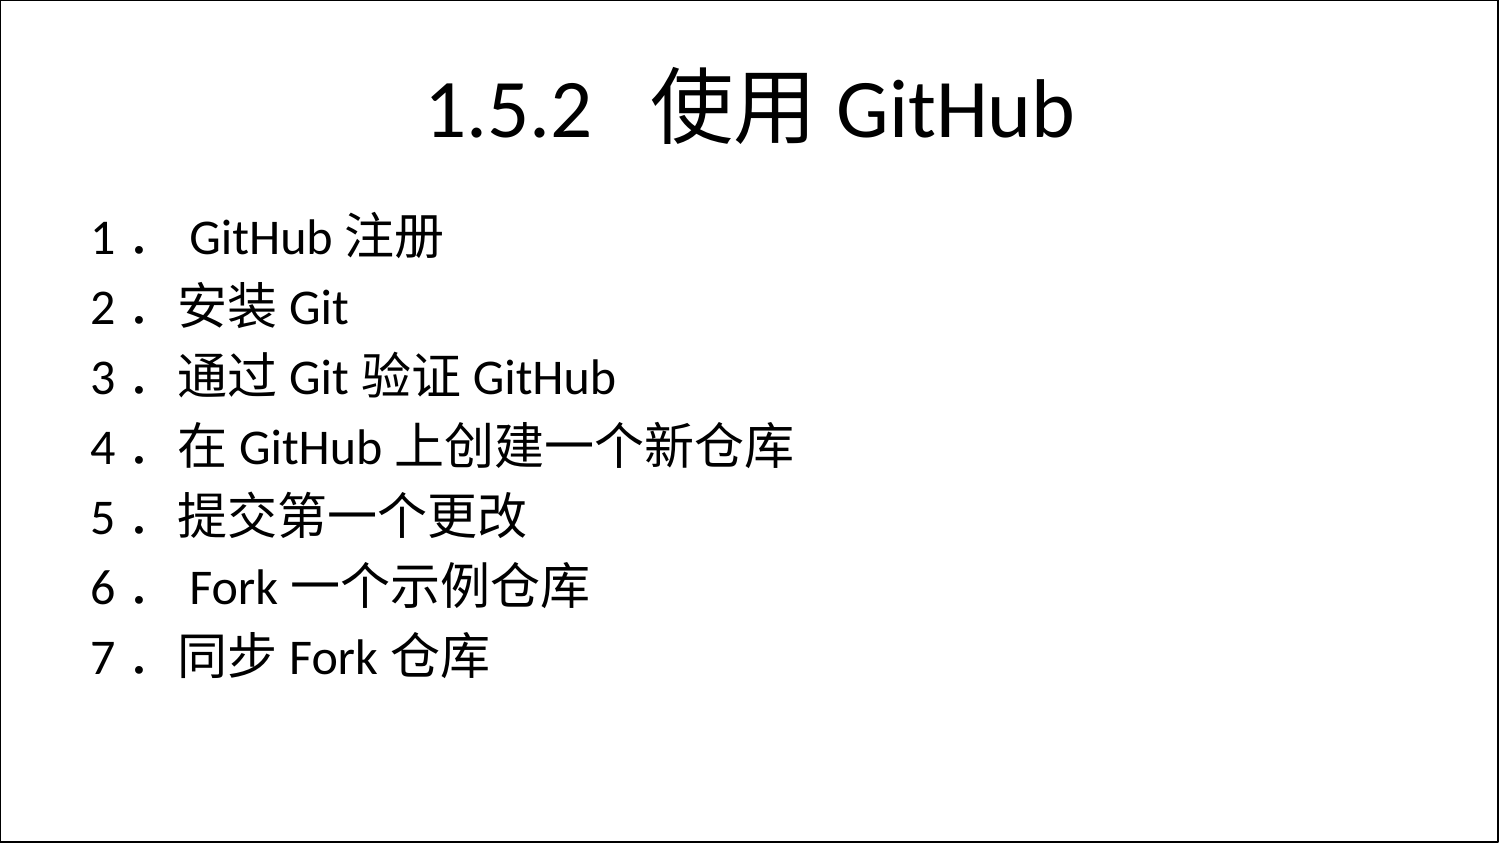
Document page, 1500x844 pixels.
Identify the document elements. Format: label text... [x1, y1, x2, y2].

list 1．GitHub注册 2．安装Git 3．通过Git验证GitHub 4．在GitHub上创建一个新仓库 5．提交第一个更改 6．Fork一个示例仓库 7．同步Fork仓库 [75, 196, 1425, 754]
title 1.5.2 使用GitHub [75, 33, 1425, 175]
